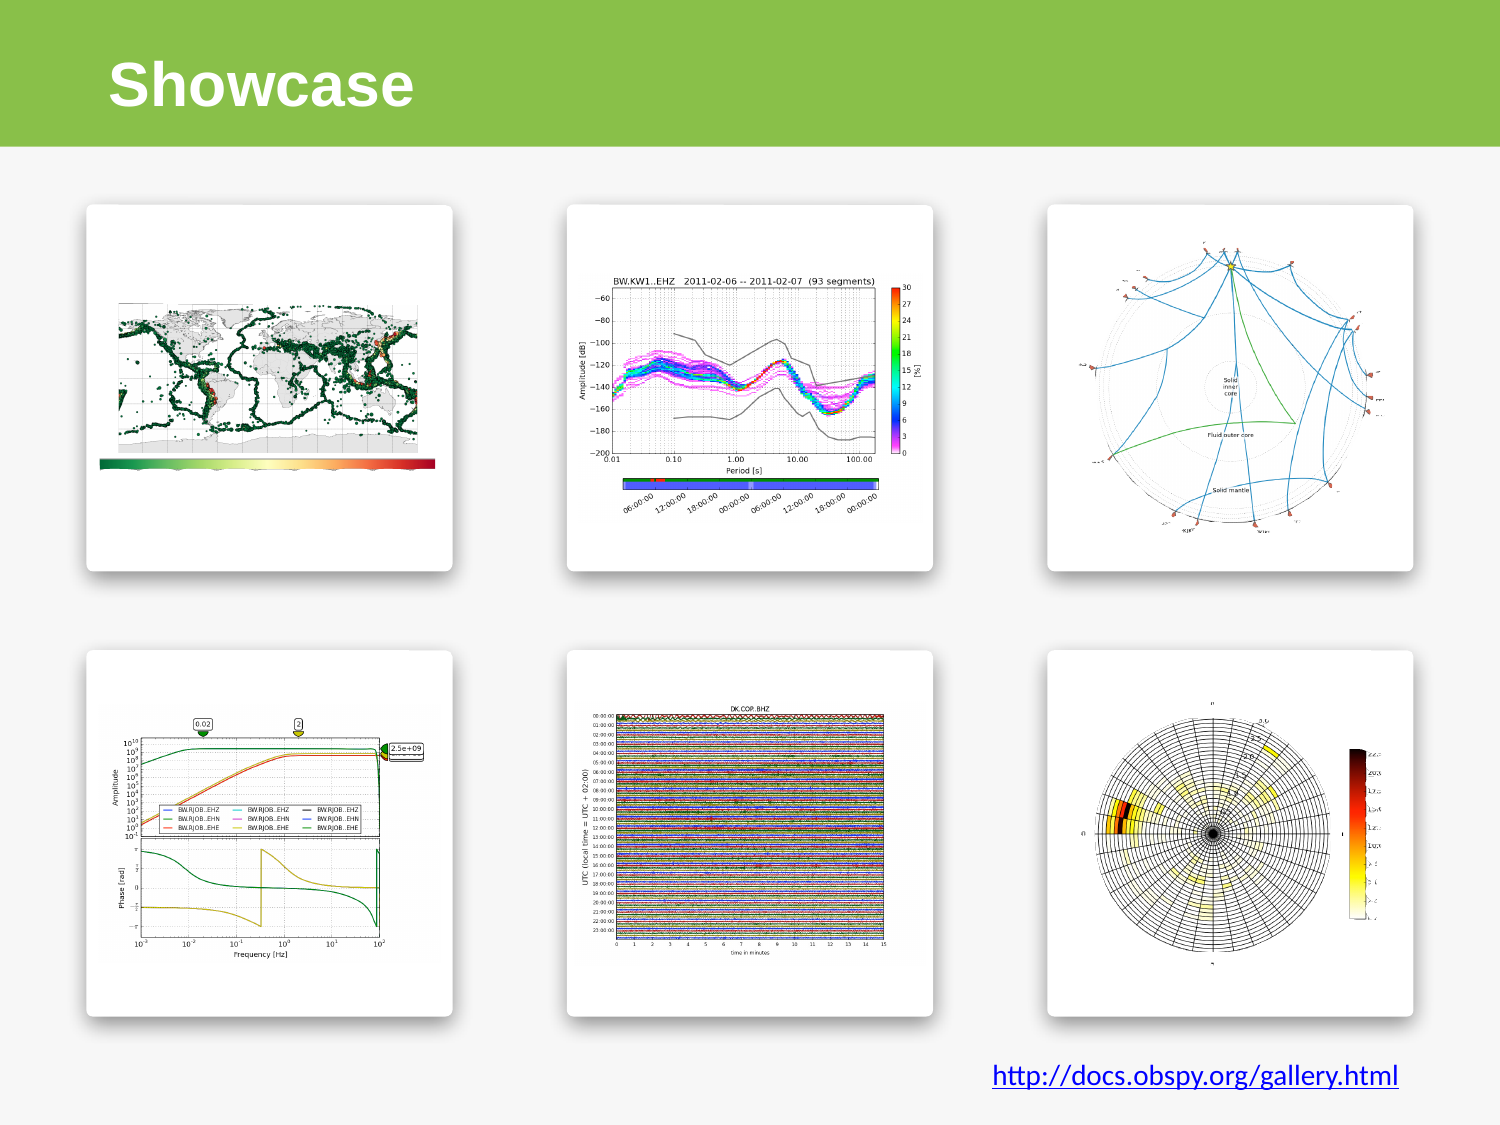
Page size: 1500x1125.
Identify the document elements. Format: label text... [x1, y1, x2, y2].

text_box [64, 637, 475, 1048]
text_box [566, 204, 934, 572]
text_box [86, 204, 453, 572]
text_box [1047, 204, 1414, 572]
text_box [64, 191, 475, 602]
text_box [1047, 650, 1414, 1017]
title Showcase [70, 43, 453, 120]
text_box [545, 191, 956, 602]
text_box [1025, 191, 1436, 602]
text_box [545, 637, 956, 1048]
text_box http://docs.obspy.org/gallery.html [977, 1049, 1415, 1099]
text_box [118, 303, 418, 453]
text_box [98, 704, 441, 963]
text_box [86, 650, 453, 1017]
text_box [1094, 717, 1331, 952]
text_box [578, 273, 923, 523]
text_box [566, 650, 934, 1017]
text_box [1025, 637, 1436, 1048]
text_box [1078, 241, 1385, 533]
text_box [574, 701, 926, 966]
text_box [1349, 748, 1382, 920]
text_box [99, 458, 436, 472]
